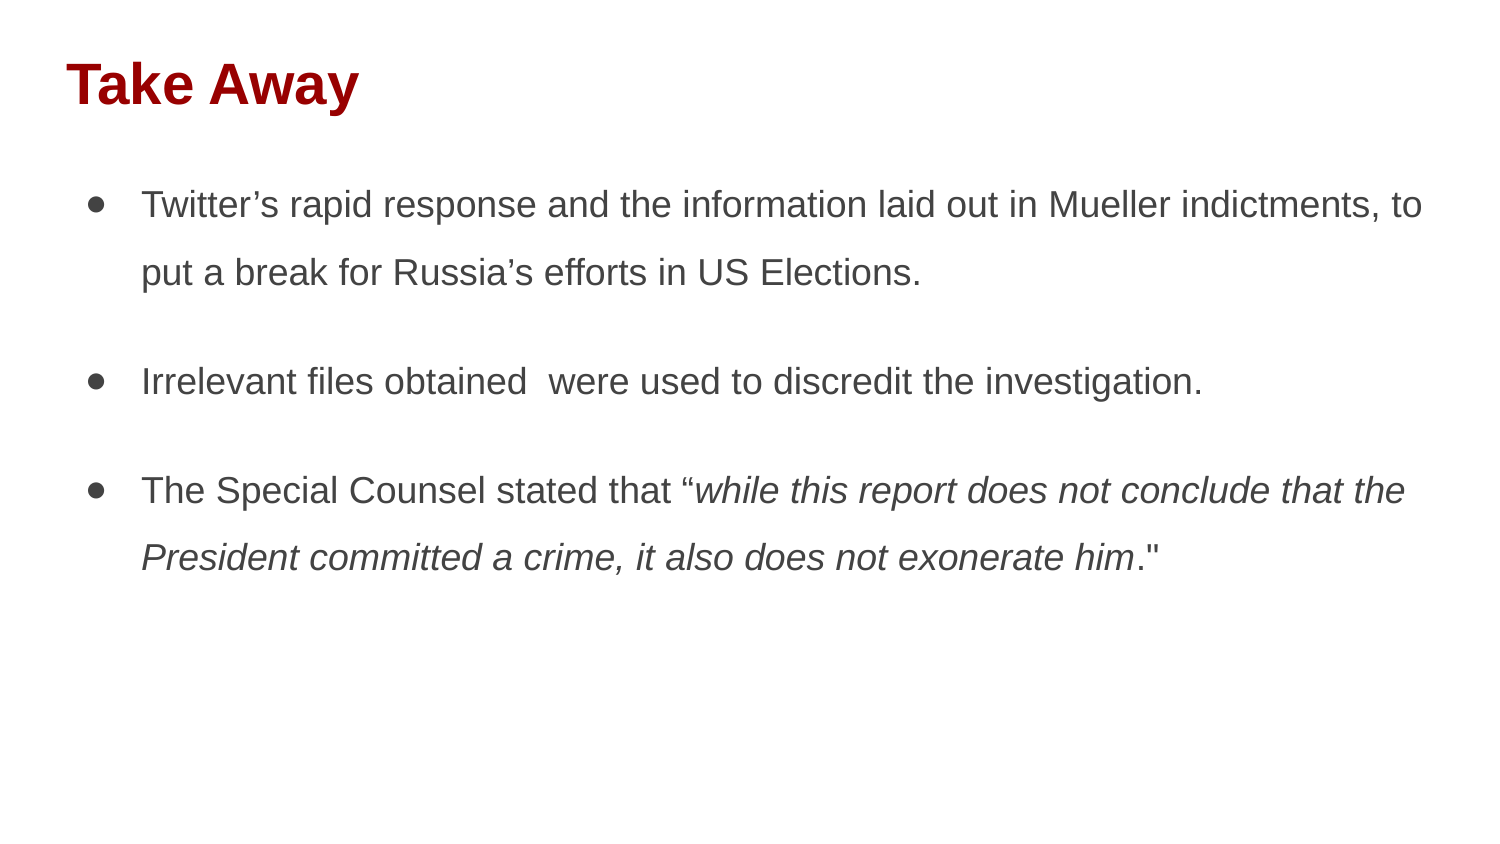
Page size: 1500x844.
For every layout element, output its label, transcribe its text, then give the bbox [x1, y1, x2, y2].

list Twitter’s rapid response and the information laid out in Mueller indictments, to put a break for Russia’s efforts in US Elections. Irrelevant files obtained were used to discredit the investigation. The Special Counsel stated that “while this report does not conclude that the President committed a crime, it also does not exonerate him." [51, 142, 1449, 750]
title Take Away [51, 31, 1449, 126]
